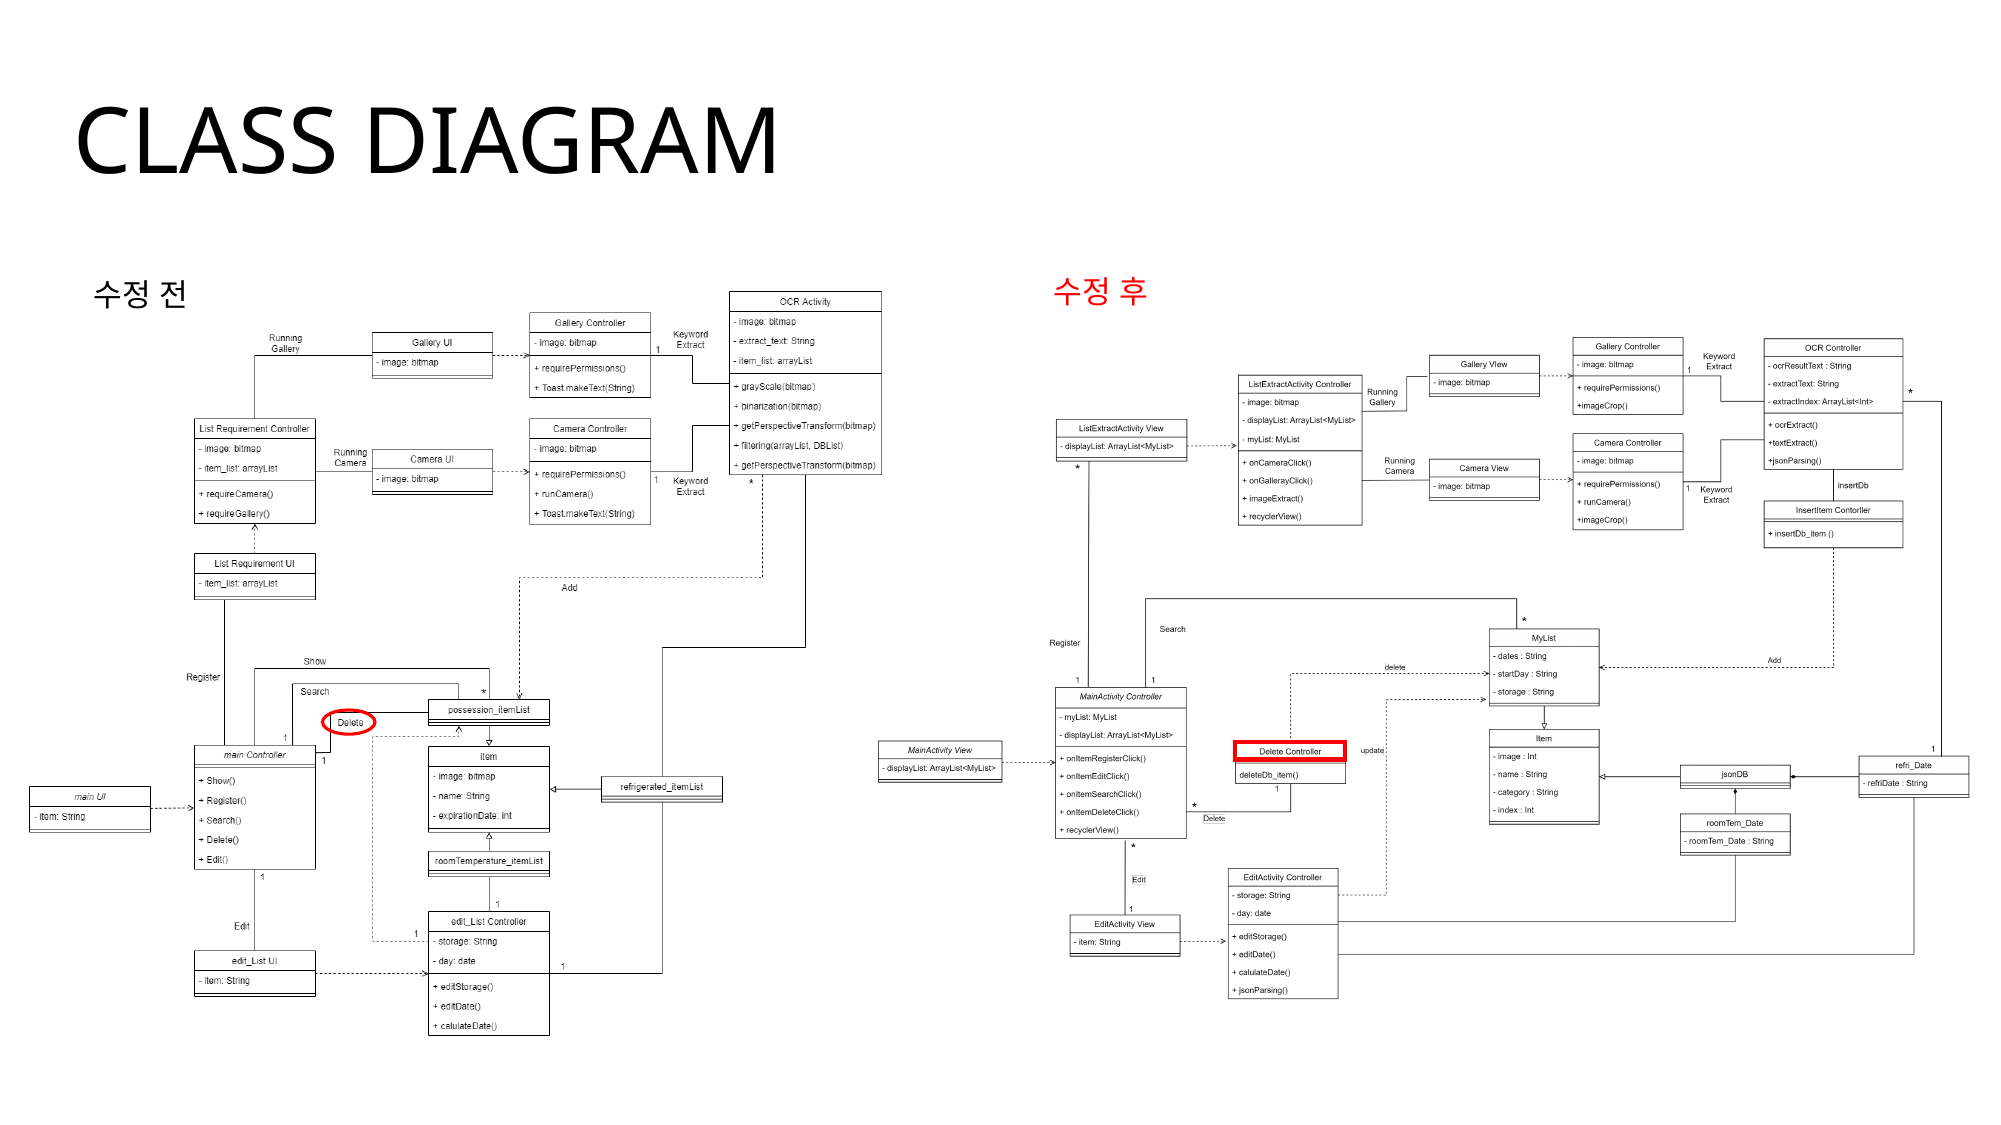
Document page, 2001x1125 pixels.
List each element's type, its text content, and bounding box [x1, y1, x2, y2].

text_box 수정 후 [1038, 264, 1164, 318]
text_box CLASS DIAGRAM [58, 20, 1784, 268]
picture [29, 291, 1976, 1038]
text_box 수정 전 [78, 267, 204, 291]
